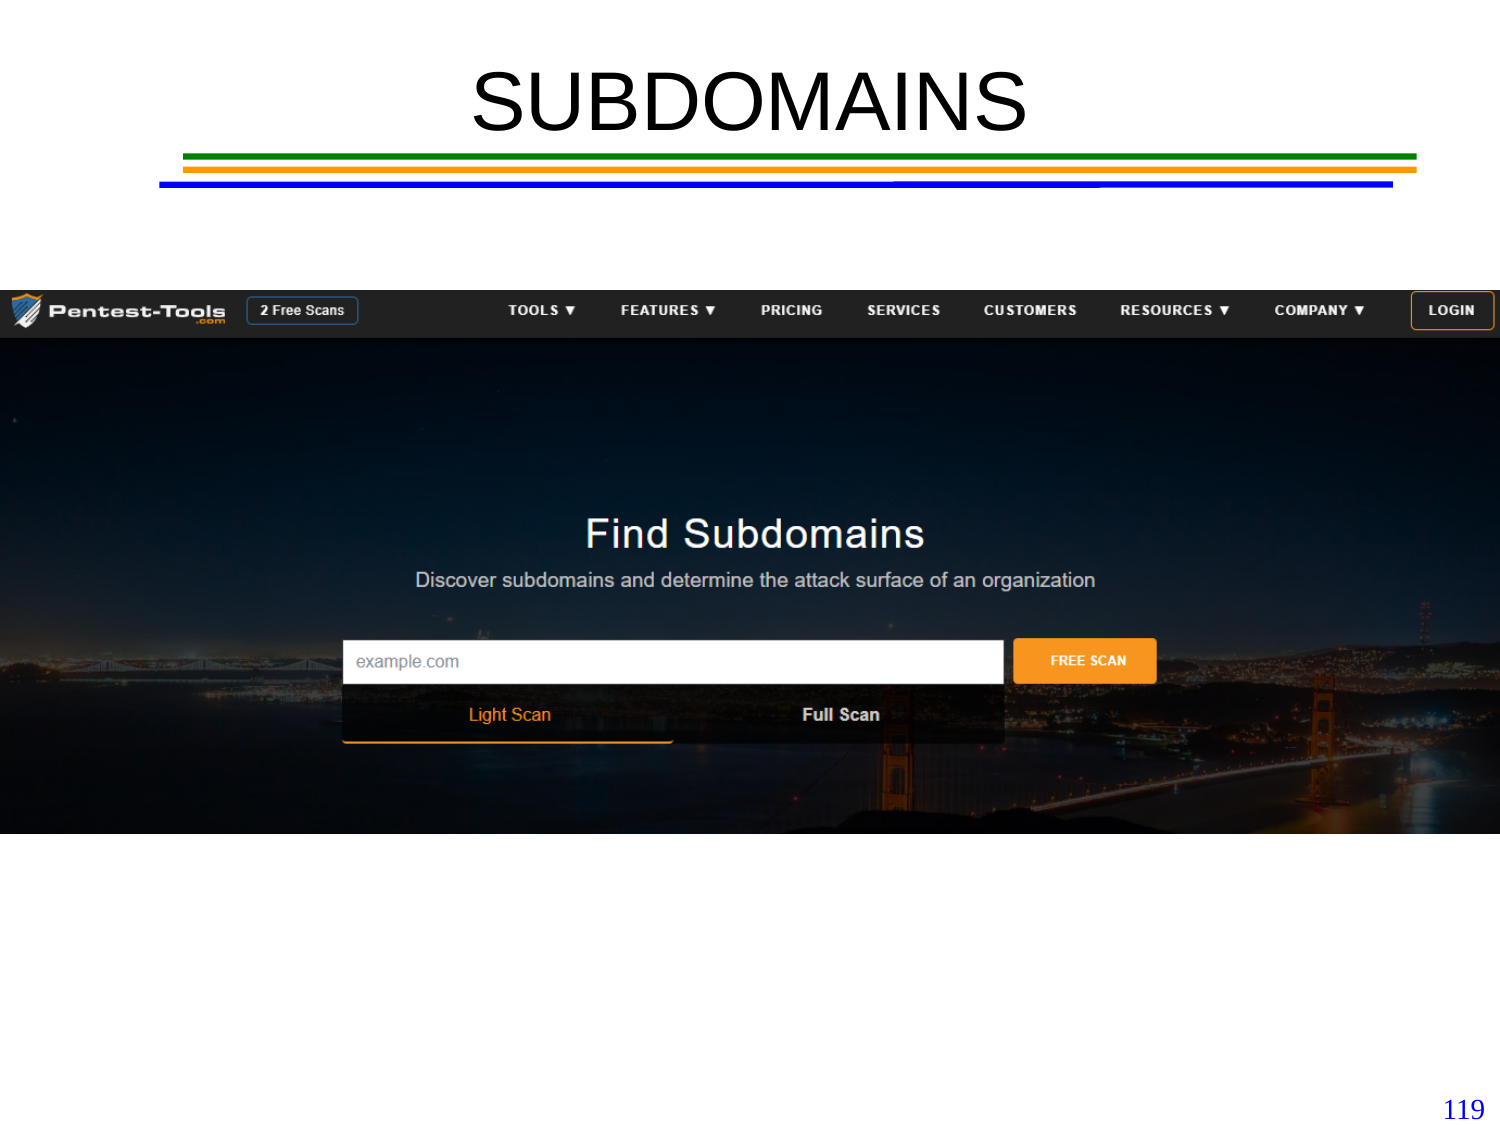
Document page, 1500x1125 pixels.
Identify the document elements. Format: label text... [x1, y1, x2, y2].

picture [0, 290, 1500, 835]
title SUBDOMAINS [75, 45, 1425, 149]
slide_number 119 [1150, 1082, 1500, 1119]
